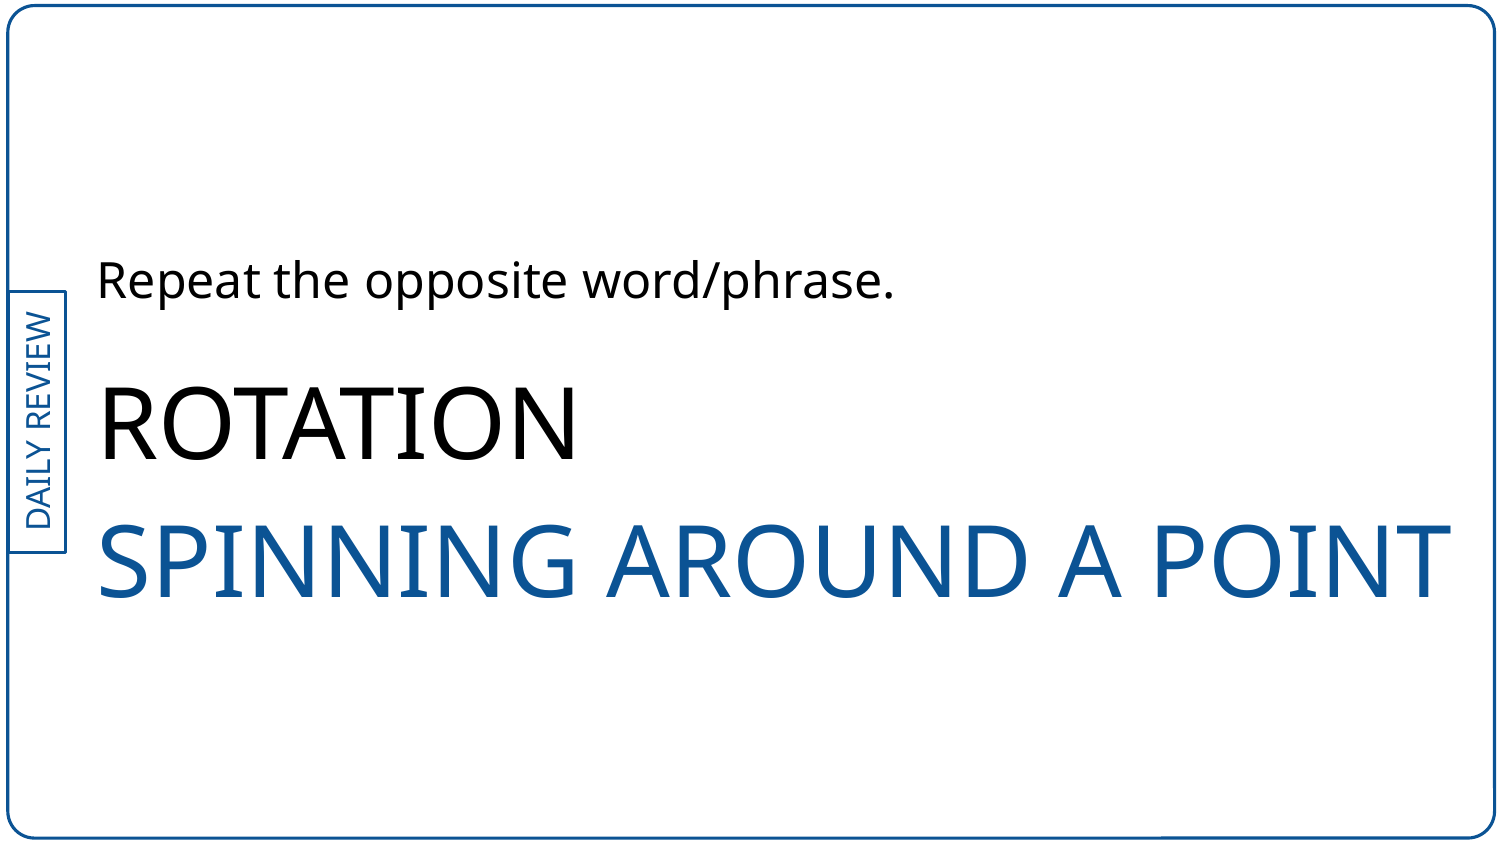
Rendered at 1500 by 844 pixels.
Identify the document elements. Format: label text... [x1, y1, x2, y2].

list Repeat the opposite word/phrase. ROTATION SPINNING AROUND A POINT [81, 92, 1470, 765]
